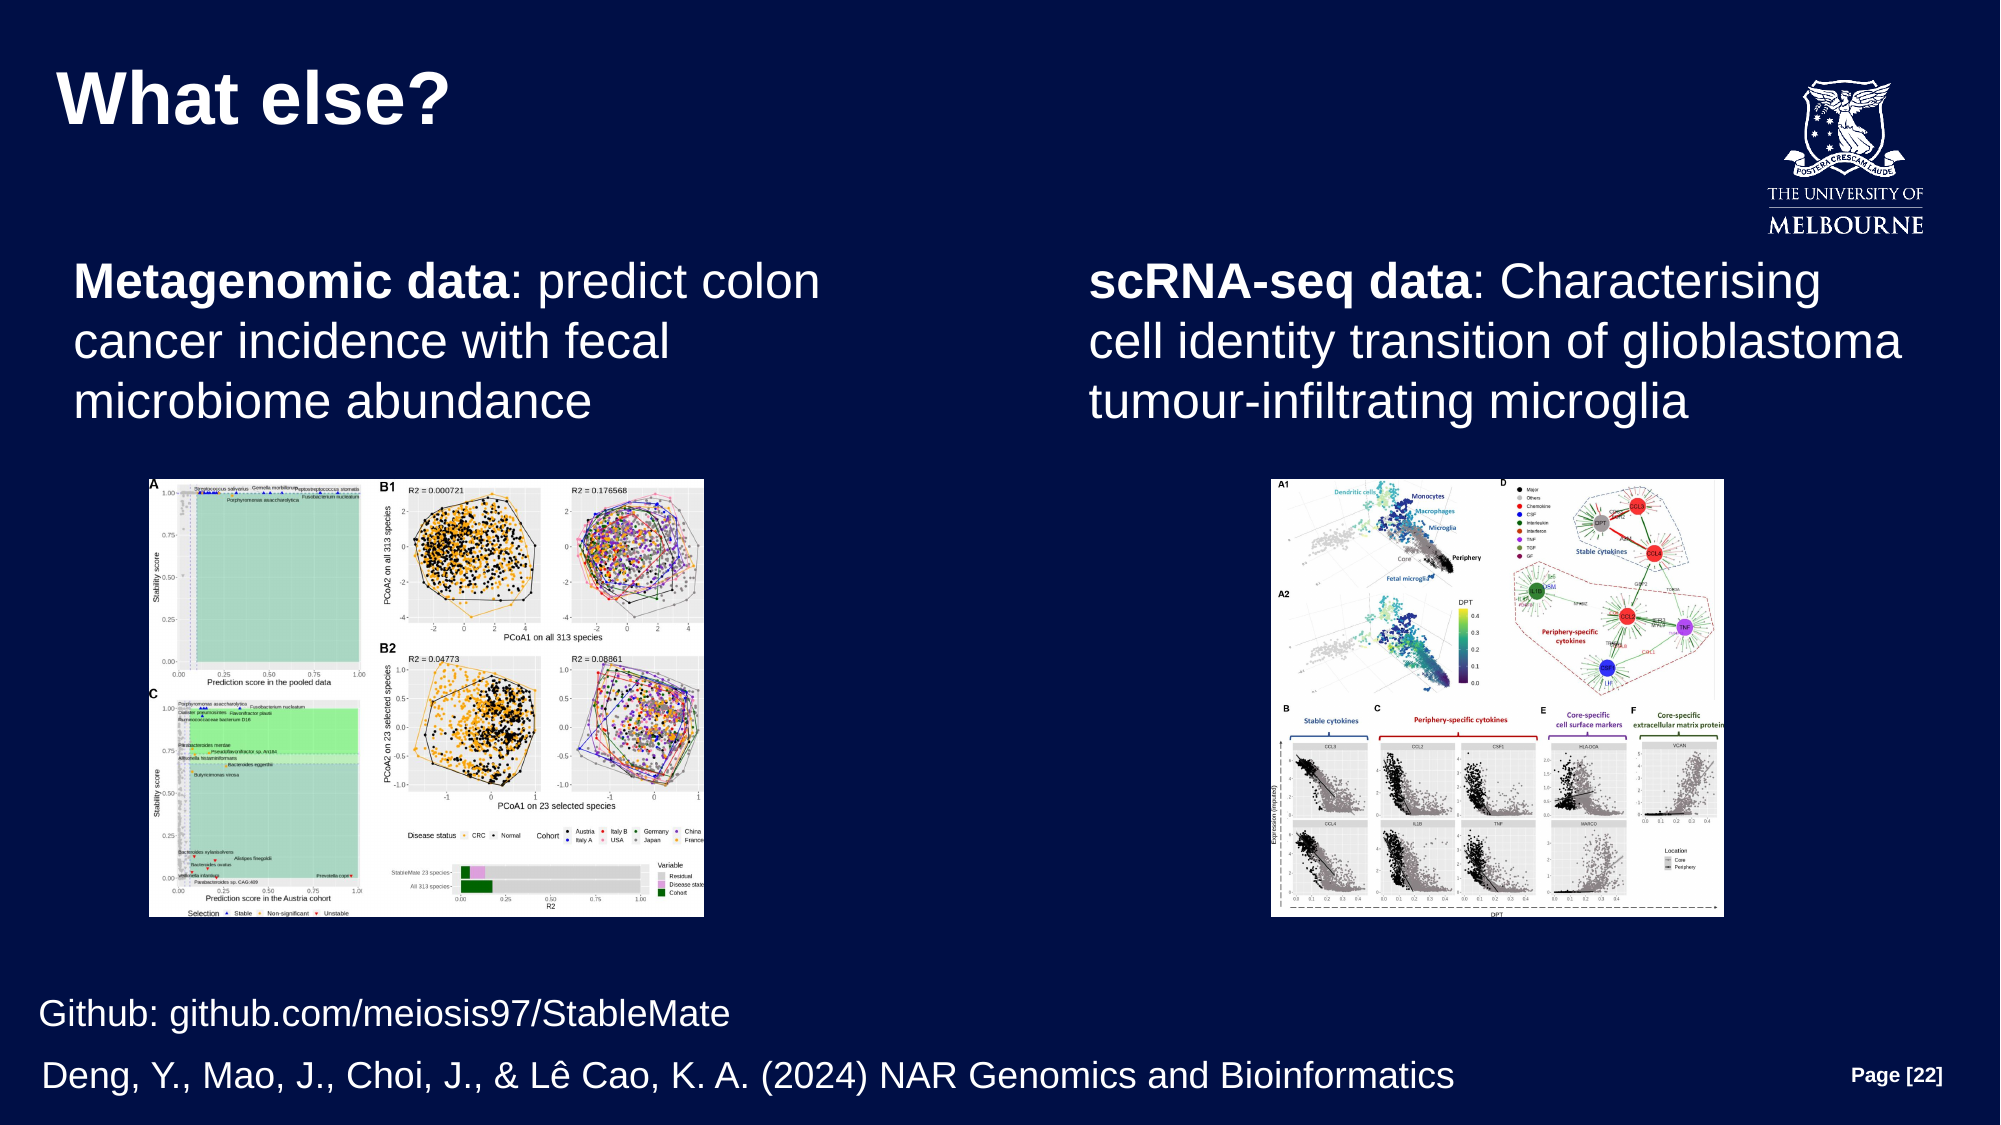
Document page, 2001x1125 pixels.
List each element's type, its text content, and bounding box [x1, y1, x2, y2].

text_box What else? [56, 56, 1648, 144]
picture [149, 479, 704, 917]
picture [1271, 479, 1725, 917]
picture [1744, 56, 1946, 257]
text_box Metagenomic data: predict colon cancer incidence with fecal microbiome abundance [58, 241, 884, 437]
text_box scRNA-seq data: Characterising cell identity transition of glioblastoma tumour-infiltrating microglia [1074, 240, 1922, 436]
text_box Github: github.com/meiosis97/StableMate [23, 982, 1654, 1042]
slide_number Page [22] [1684, 1055, 1944, 1092]
text_box Deng, Y., Mao, J., Choi, J., & Lê Cao, K. A. (2024) NAR Genomics and Bioinformatics [26, 1043, 1657, 1104]
